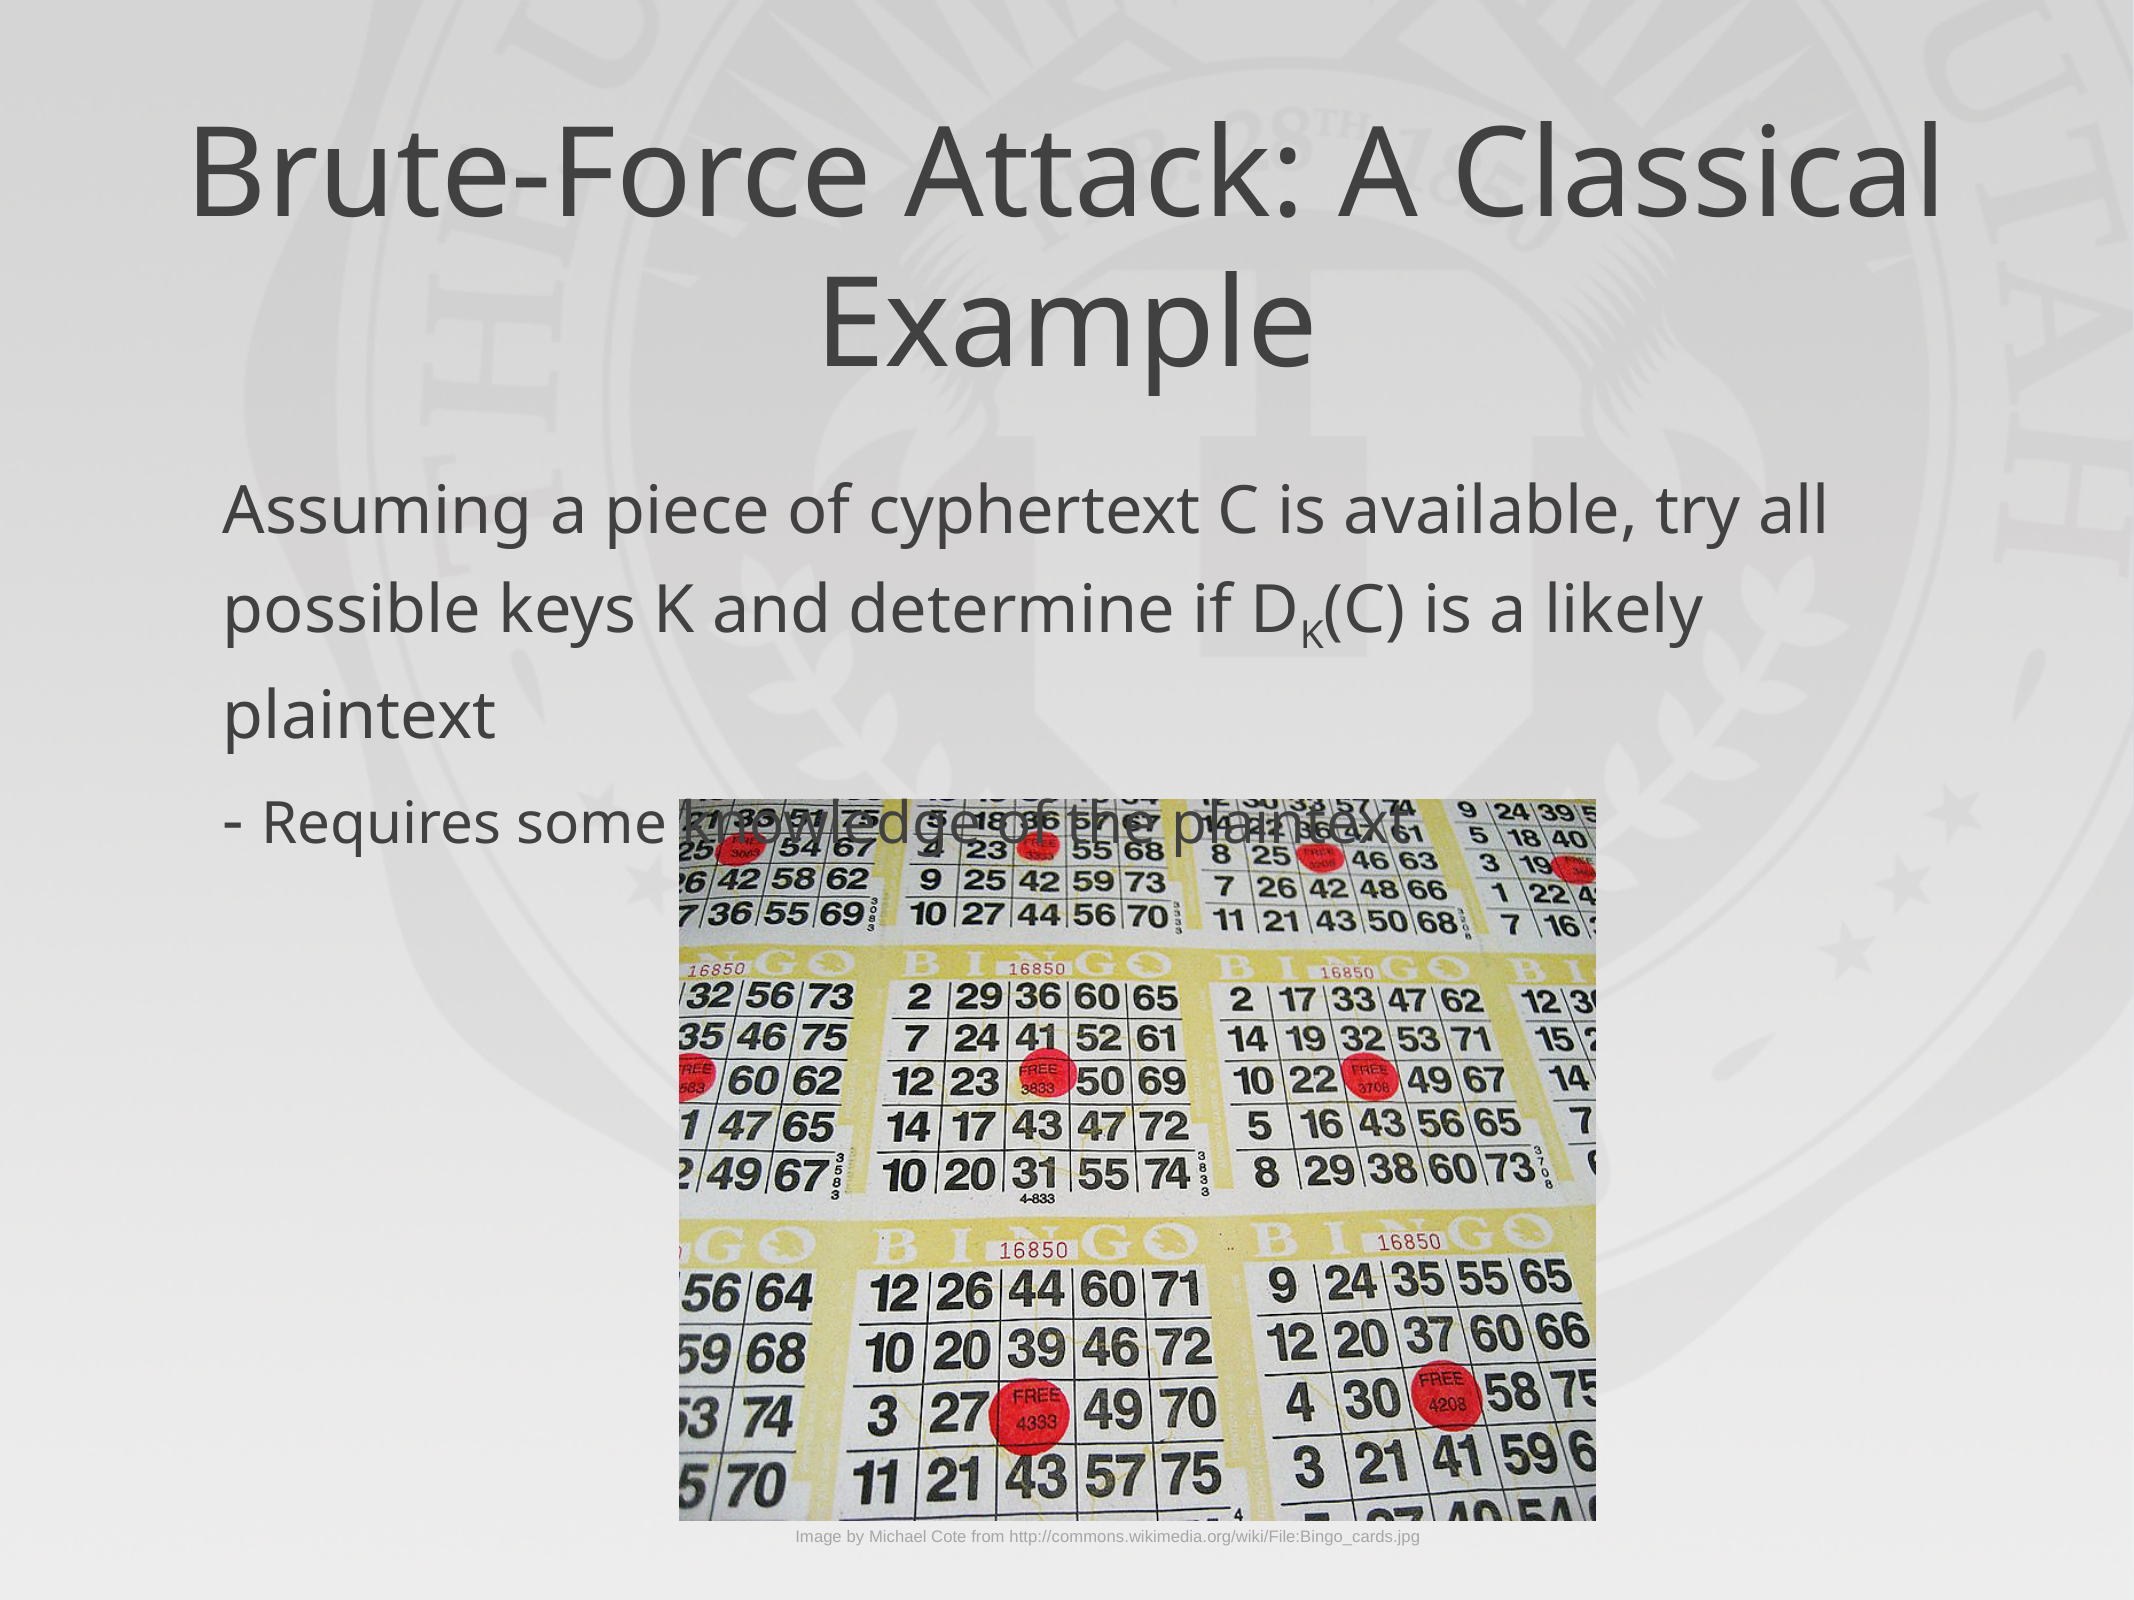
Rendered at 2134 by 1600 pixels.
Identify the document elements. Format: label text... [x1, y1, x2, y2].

text_box Assuming a piece of cyphertext C is available, try all possible keys K and determine if DK(C) is a likely plaintext - Requires some knowledge of the plaintext [208, 443, 2009, 957]
picture [0, 0, 2134, 1600]
title Brute-Force Attack: A Classical Example [58, 41, 2075, 442]
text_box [679, 799, 1596, 1562]
